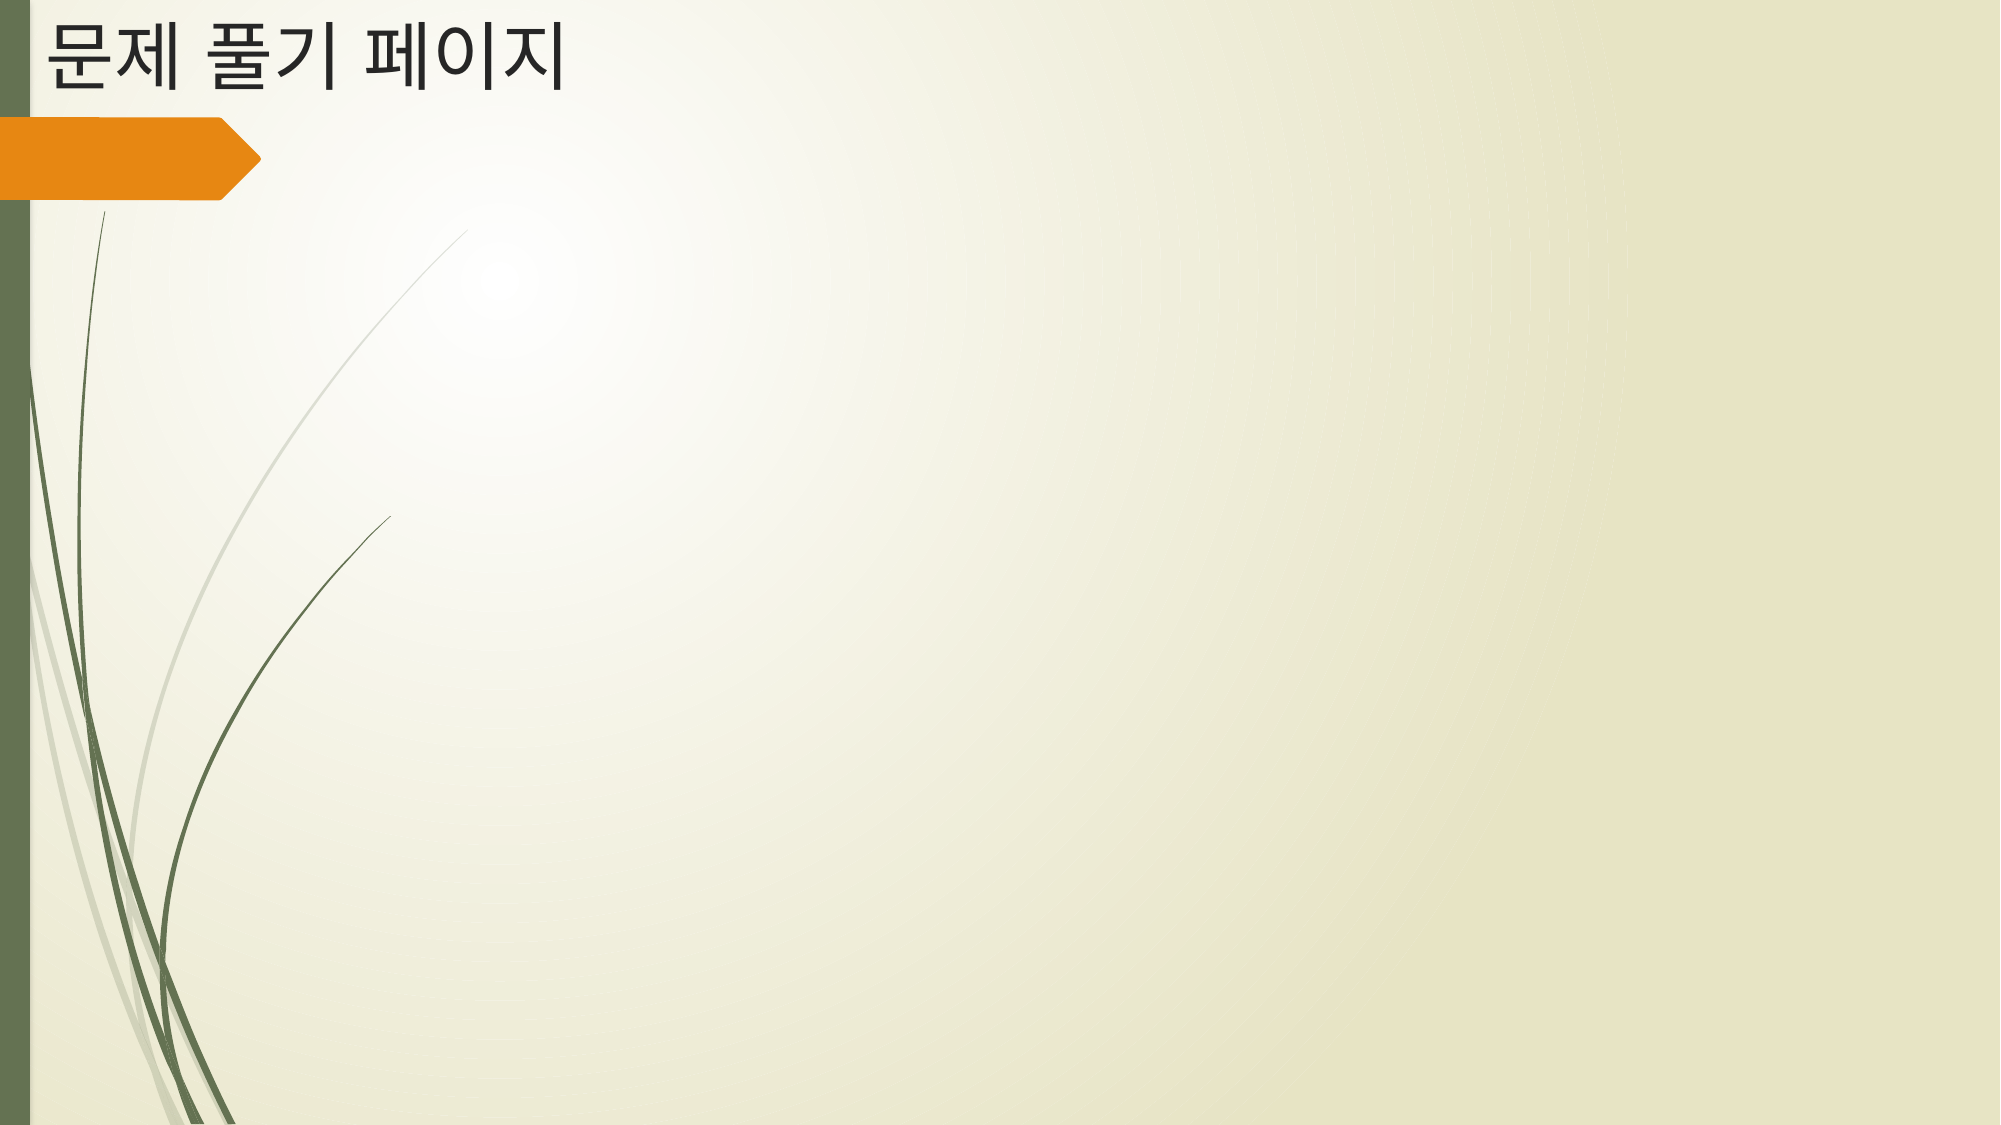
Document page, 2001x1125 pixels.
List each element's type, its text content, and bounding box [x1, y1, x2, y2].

title 문제 풀기 페이지 [30, 2, 652, 115]
